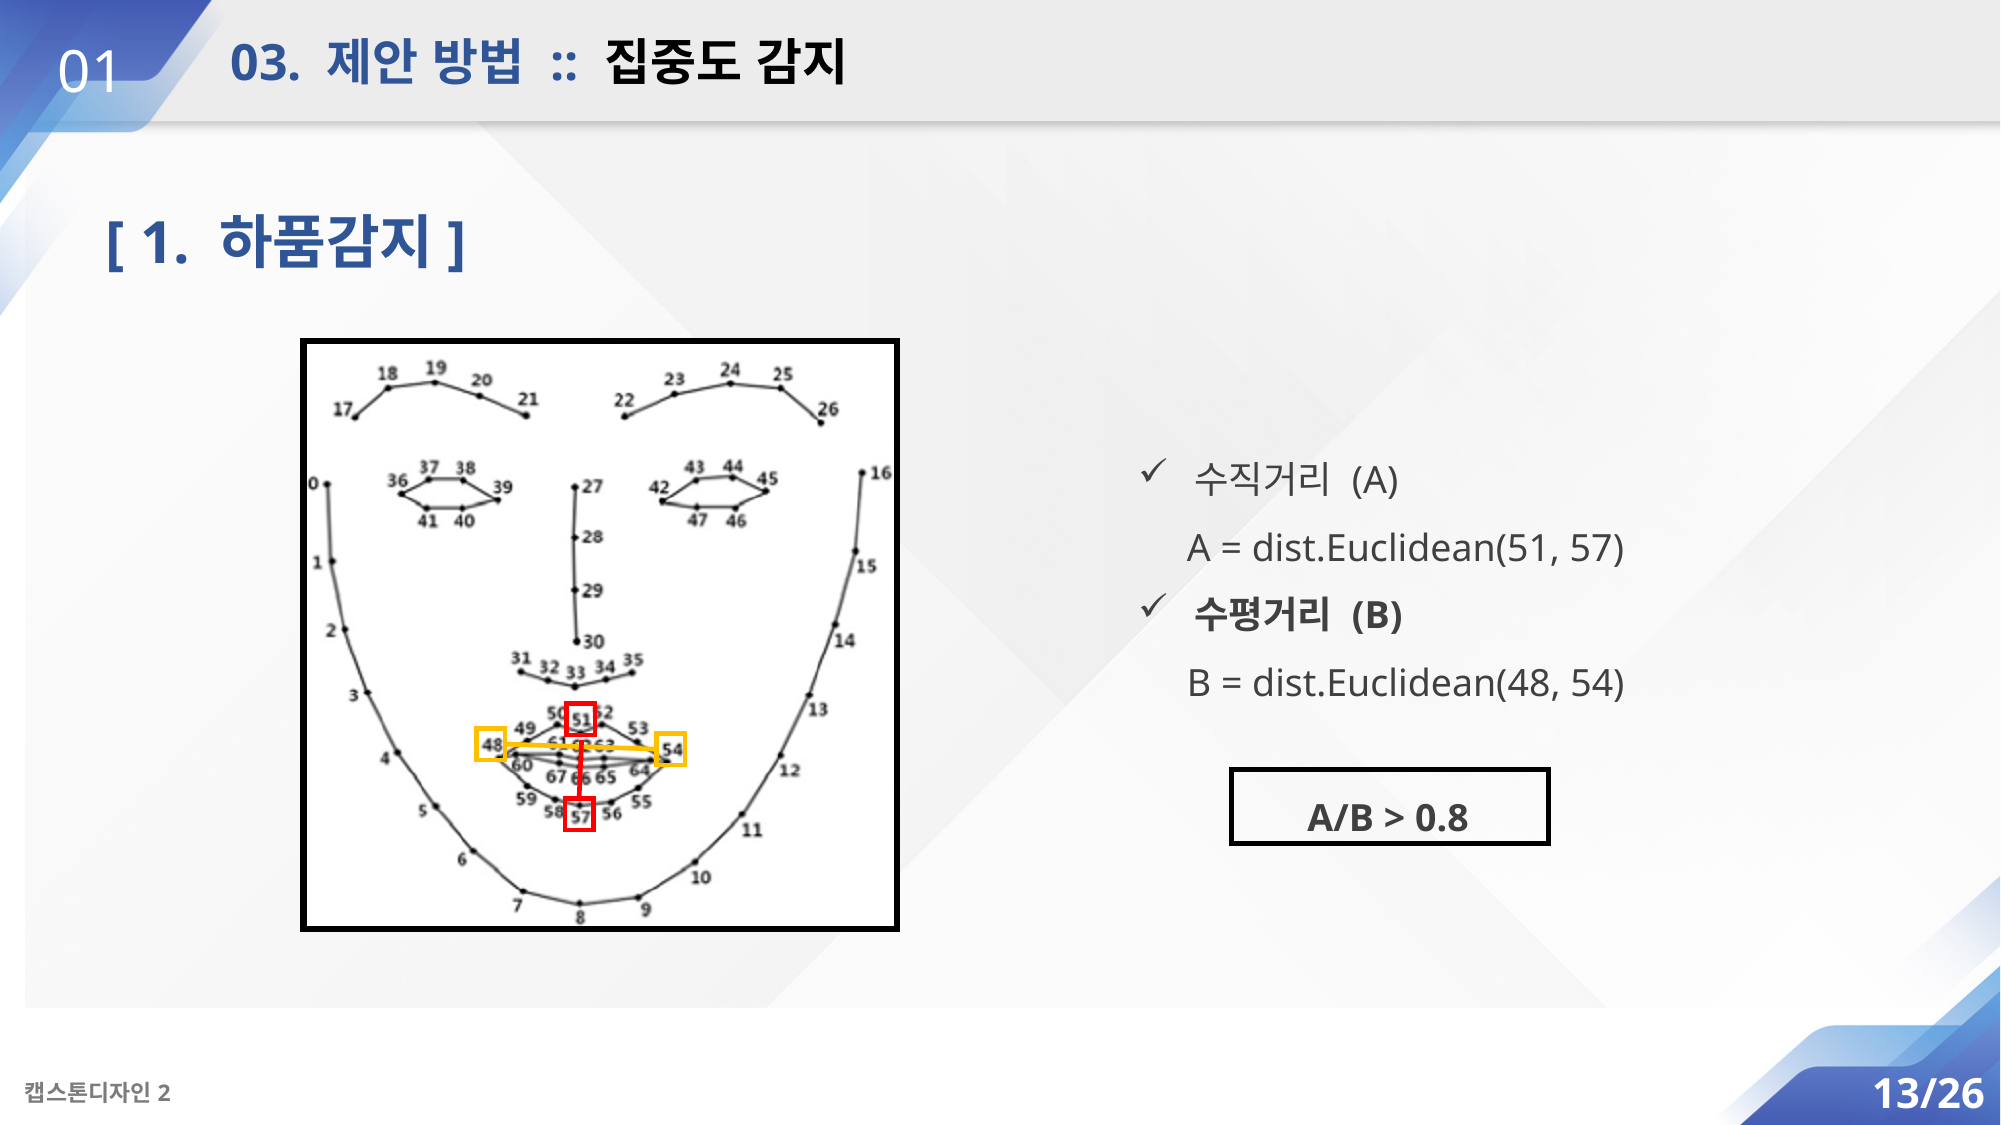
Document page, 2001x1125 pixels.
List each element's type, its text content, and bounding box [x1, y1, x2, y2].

text_box 캡스톤디자인2 [9, 1071, 551, 1114]
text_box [504, 744, 579, 750]
text_box 수직거리 (A) A = dist.Euclidean(51, 57) 수평거리 (B) B = dist.Euclidean(48, 54) A/B > 0.8 [1123, 426, 1654, 847]
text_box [303, 341, 897, 929]
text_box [582, 744, 657, 750]
text_box 13/26 [1817, 1059, 2000, 1125]
text_box 03. 제안 방법 :: 집중도 감지 [215, 22, 864, 98]
picture [0, 0, 2001, 1125]
text_box [1231, 768, 1549, 845]
text_box 01 [57, 42, 125, 106]
text_box [ 1. 하품감지] [91, 183, 1283, 283]
